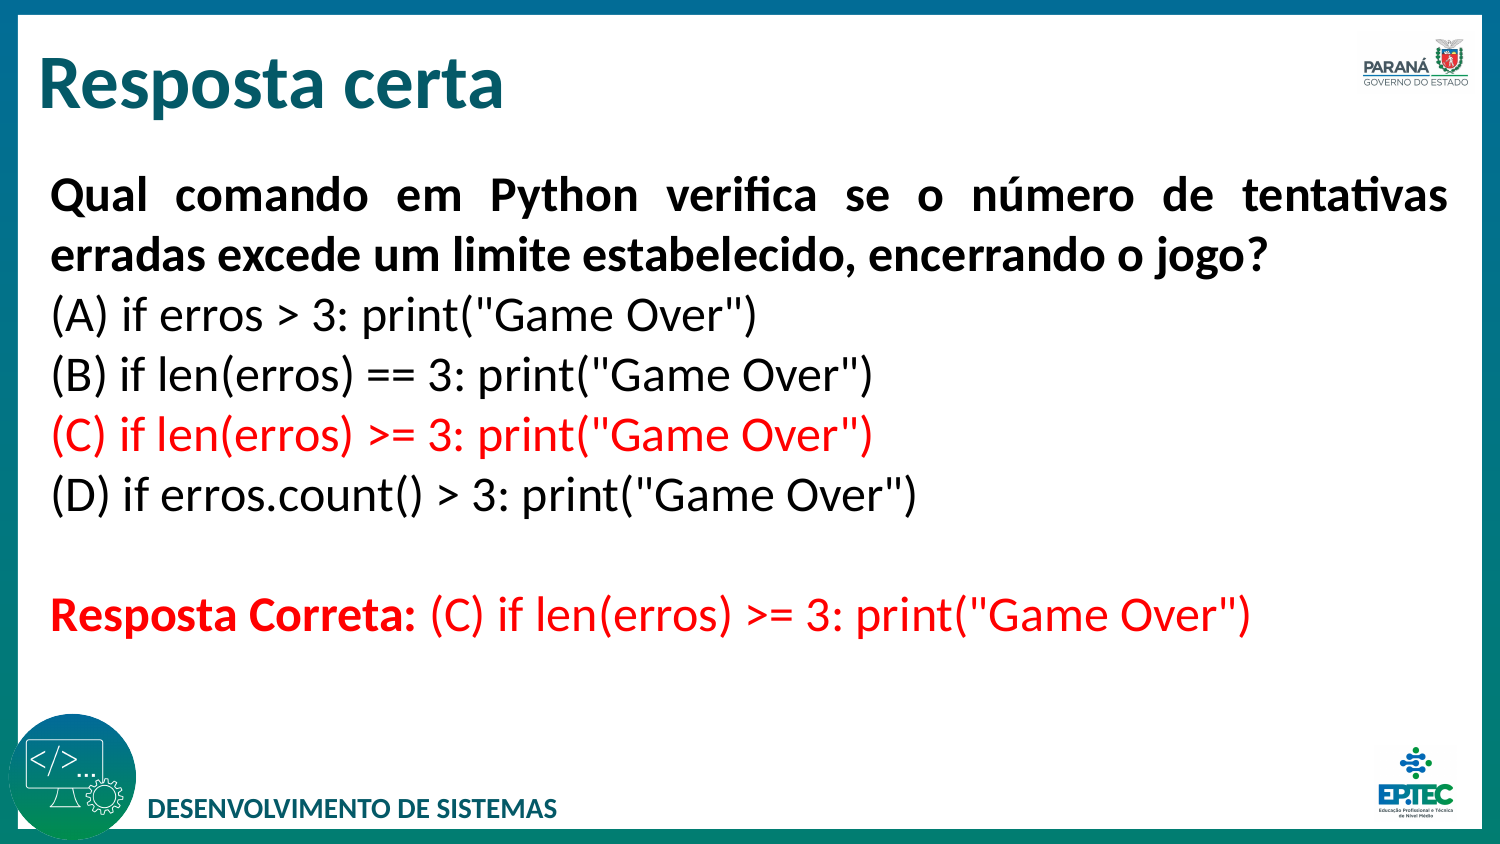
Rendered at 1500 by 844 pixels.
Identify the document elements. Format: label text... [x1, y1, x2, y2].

picture [0, 273, 17, 277]
text_box Resposta certa [23, 23, 1304, 131]
picture [1482, 273, 1500, 277]
text_box Qual comando em Python verifica se o número de tentativas erradas excede um limite estabelecido, encerrando o jogo? (A) if erros > 3: print("Game Over") (B) if len(erros) == 3: print("Game Over") (C) if len(erros) >= 3: print("Game Over") (D) if erros.count() > 3: print("Game Over") Resposta Correta: (C) if len(erros) >= 3: print("Game Over") [35, 146, 1465, 660]
text_box [17, 14, 1482, 829]
picture [1374, 745, 1457, 822]
text_box DESENVOLVIMENTO DE SISTEMAS [141, 783, 644, 830]
picture [8, 713, 137, 841]
picture [1356, 30, 1475, 94]
